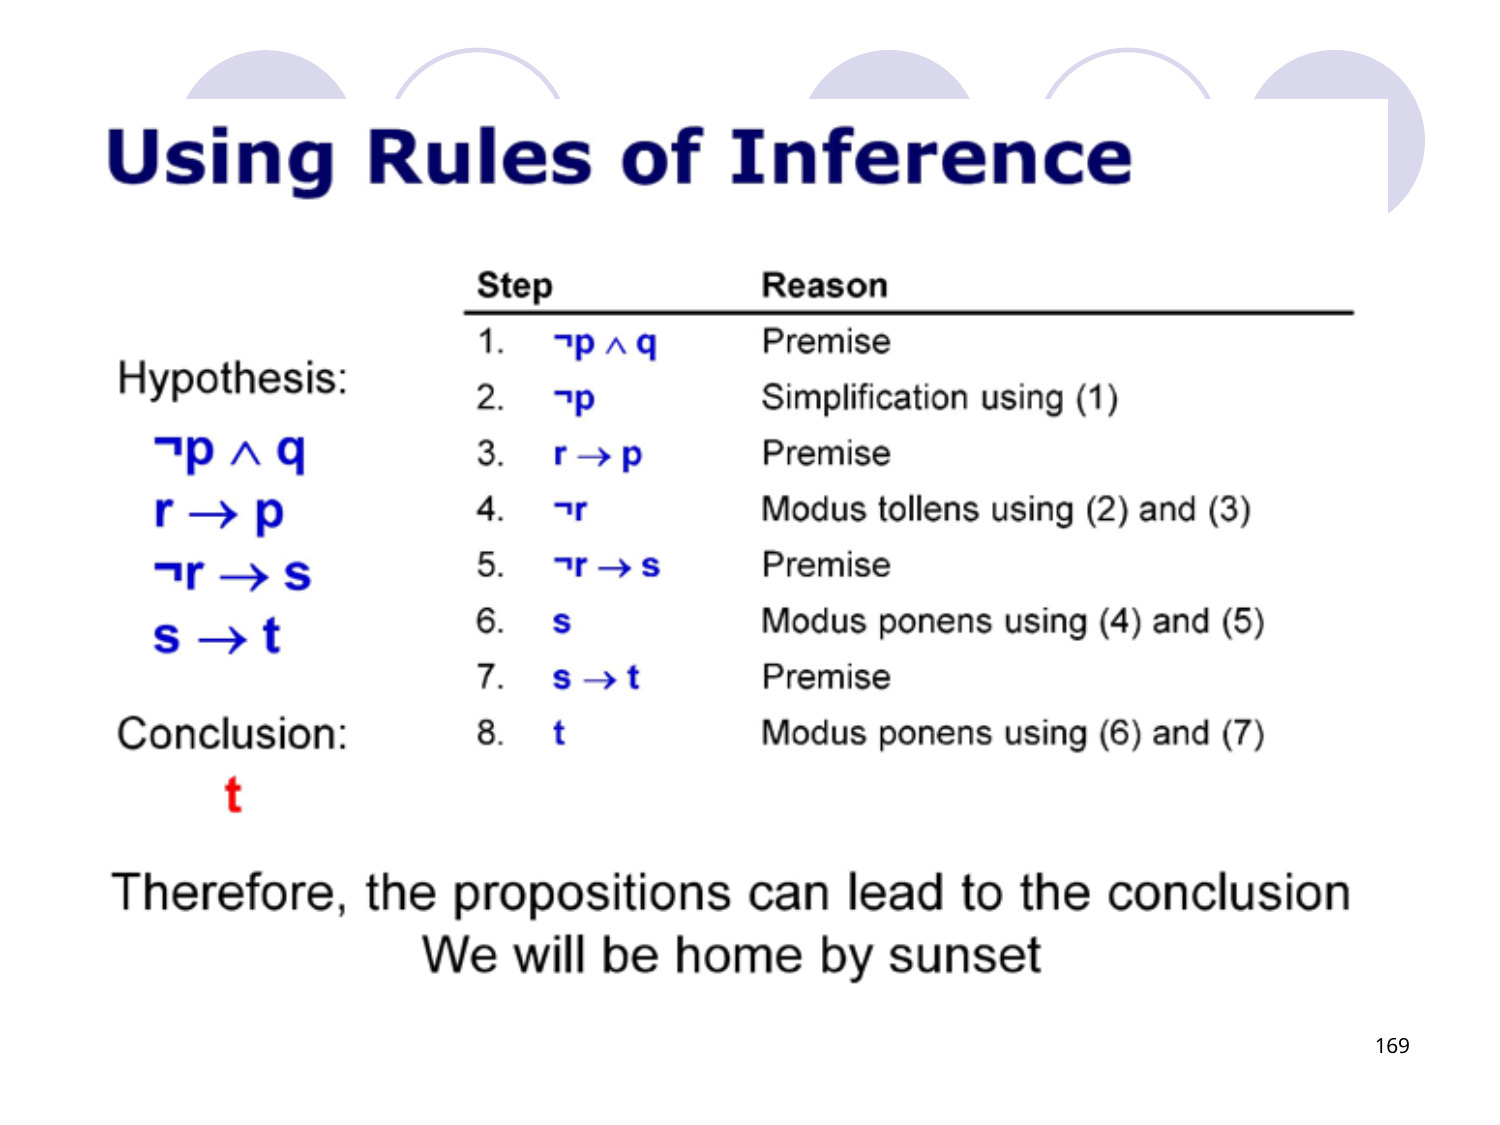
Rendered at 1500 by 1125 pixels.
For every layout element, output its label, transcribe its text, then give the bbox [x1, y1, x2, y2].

picture [74, 99, 1388, 1000]
slide_number 169 [1074, 1024, 1426, 1101]
